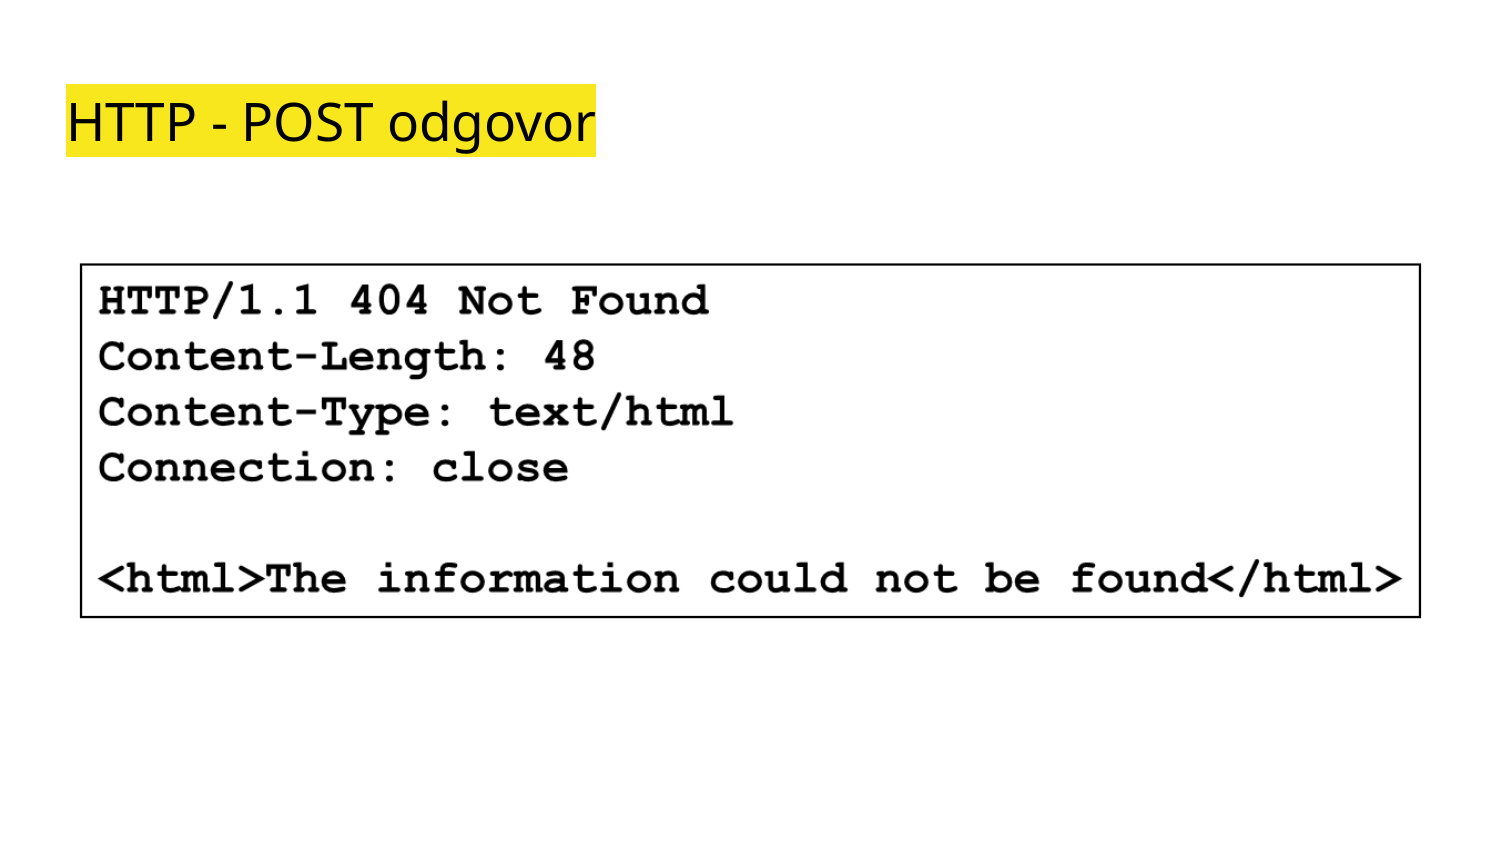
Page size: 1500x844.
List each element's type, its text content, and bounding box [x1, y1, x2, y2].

picture [70, 259, 1430, 636]
title HTTP - POST odgovor [51, 72, 1449, 167]
